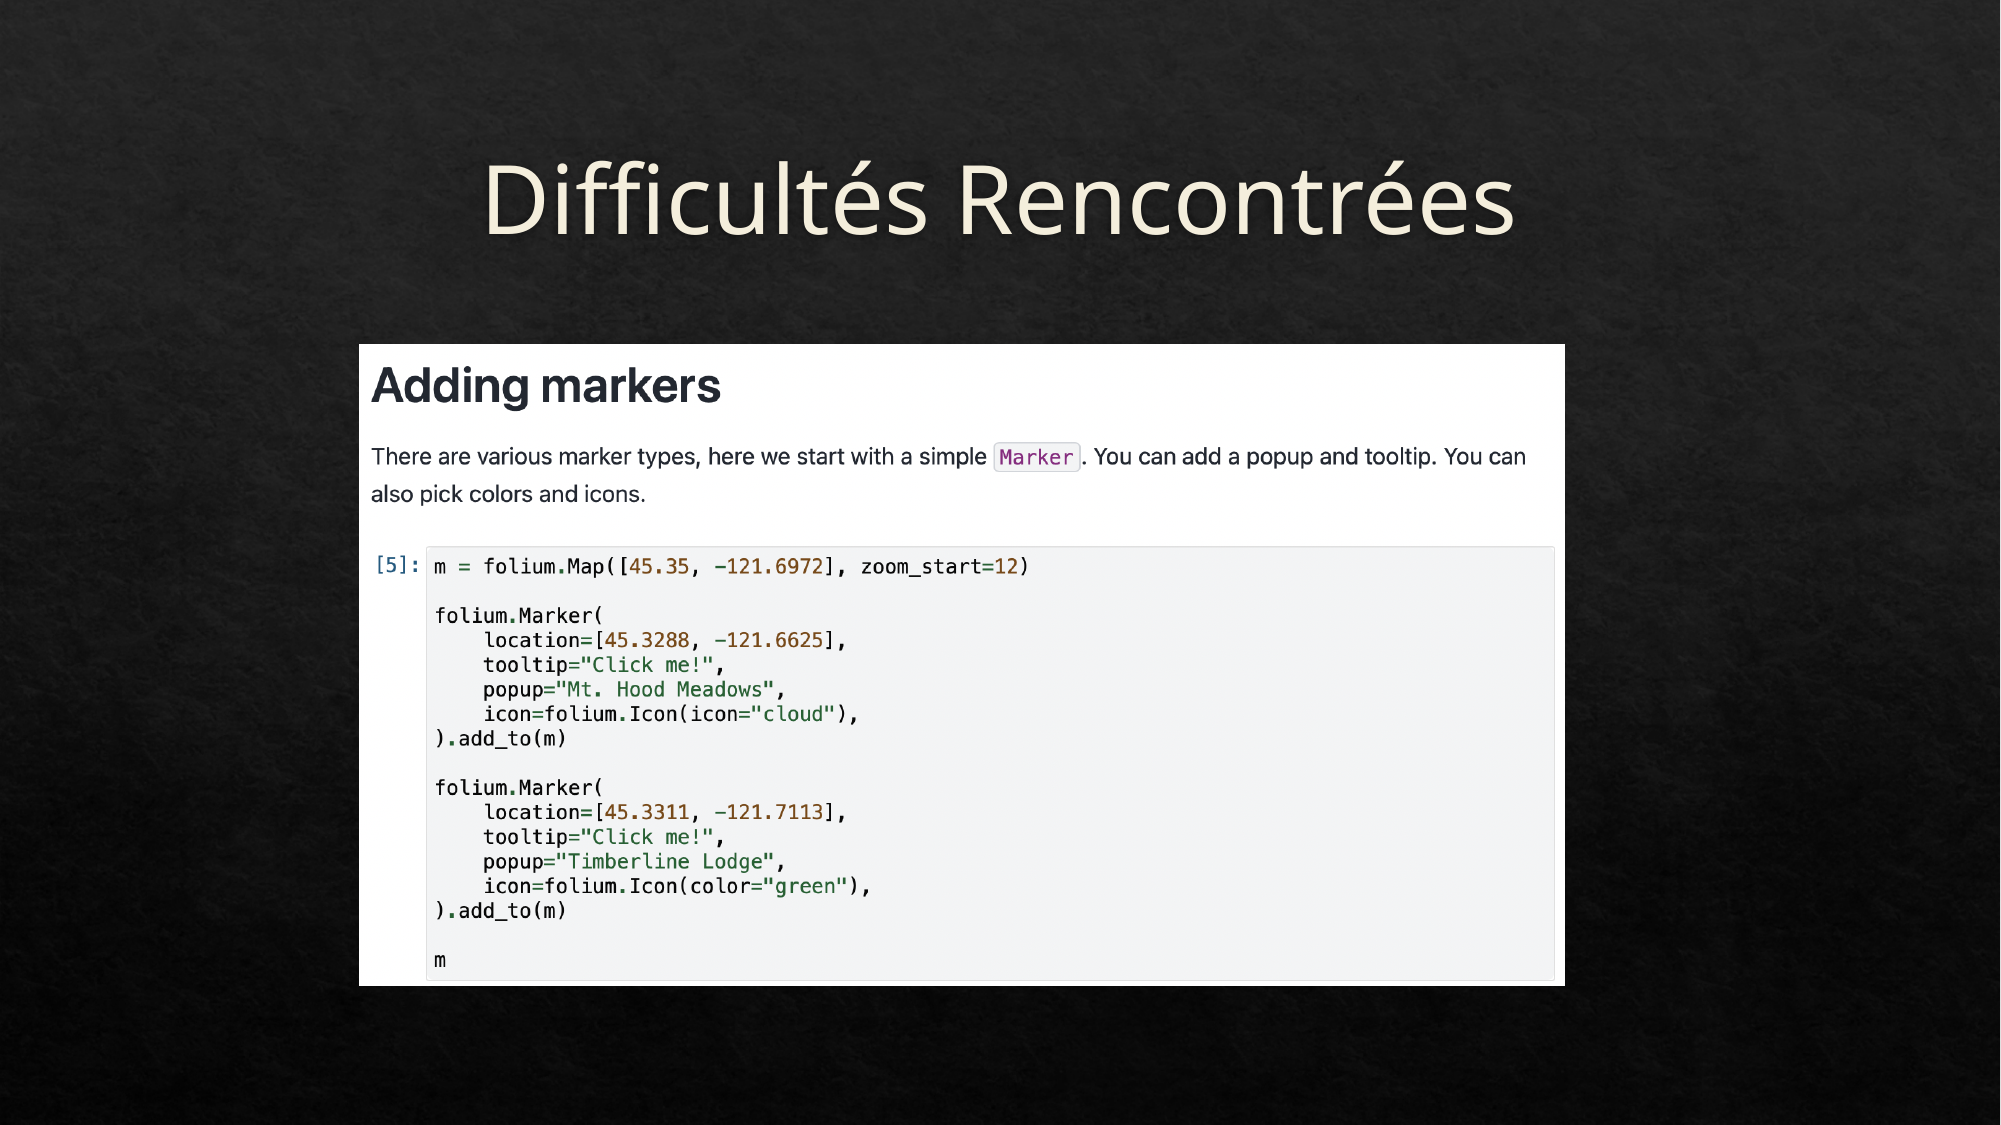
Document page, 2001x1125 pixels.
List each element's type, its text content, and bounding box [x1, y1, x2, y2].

title Difficultés Rencontrées [149, 99, 1849, 307]
picture [358, 344, 1565, 986]
